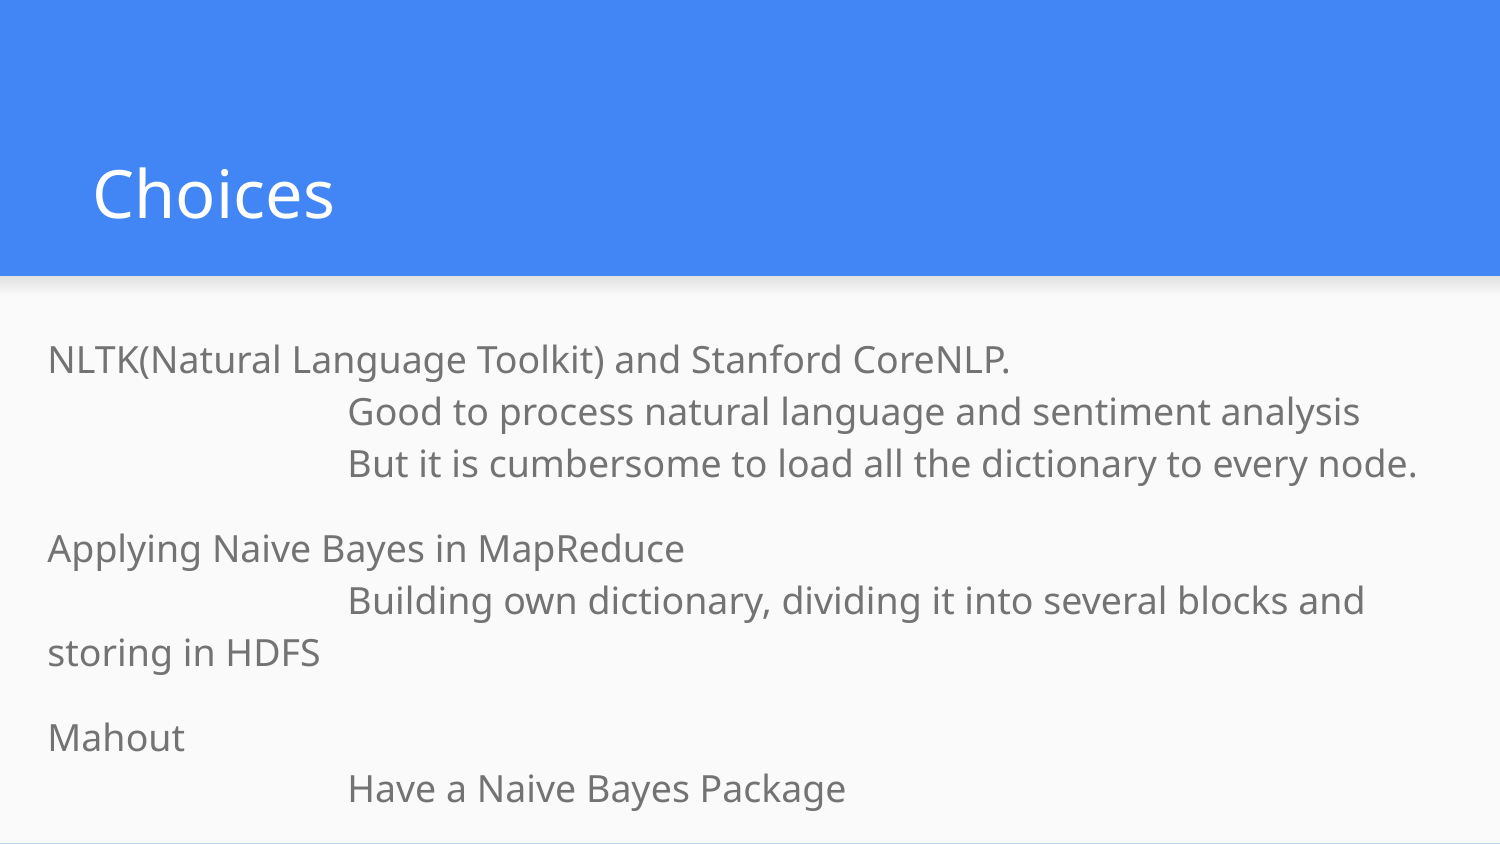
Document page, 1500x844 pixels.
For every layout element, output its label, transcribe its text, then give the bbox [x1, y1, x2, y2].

list NLTK(Natural Language Toolkit) and Stanford CoreNLP. Good to process natural language and sentiment analysis But it is cumbersome to load all the dictionary to every node. Applying Naive Bayes in MapReduce Building own dictionary, dividing it into several blocks and storing in HDFS Mahout Have a Naive Bayes Package [32, 314, 1460, 760]
title Choices [77, 121, 1427, 248]
